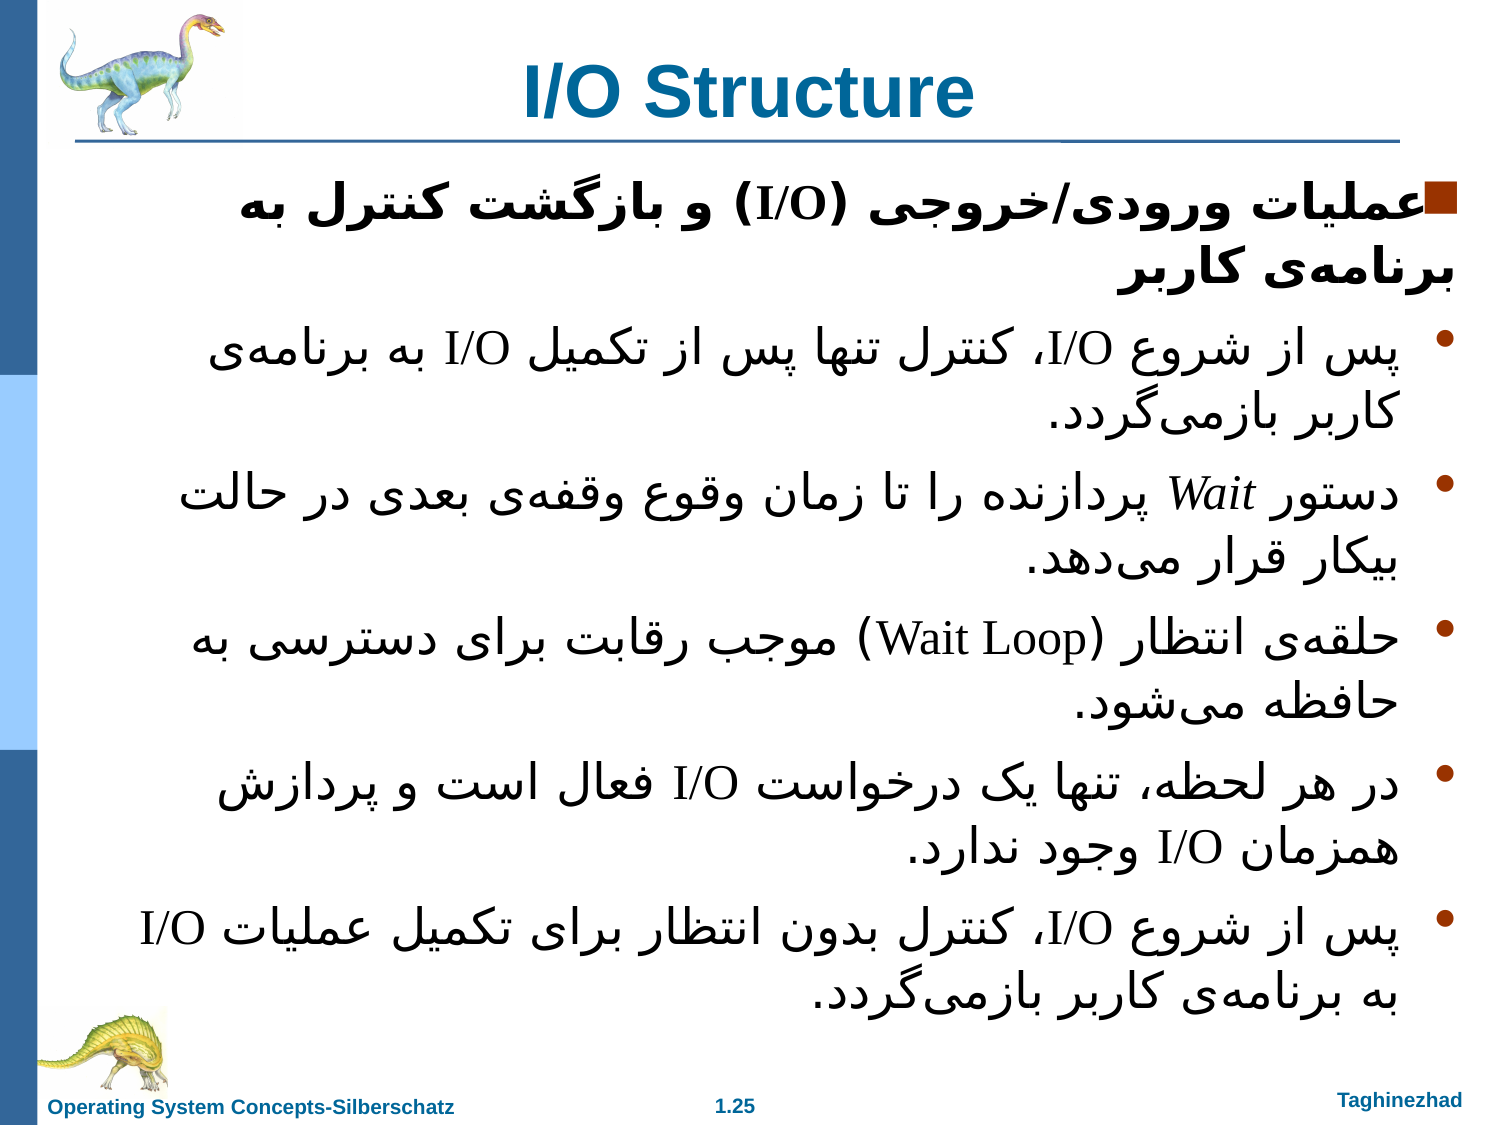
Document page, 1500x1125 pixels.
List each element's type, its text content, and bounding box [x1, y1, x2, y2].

list عملیات ورودی/خروجی (I/O) و بازگشت کنترل به برنامه‌ی کاربر پس از شروع I/O، کنترل تنها پس از تکمیل I/O به برنامه‌ی کاربر بازمی‌گردد. دستور Wait پردازنده را تا زمان وقوع وقفه‌ی بعدی در حالت بیکار قرار می‌دهد. حلقه‌ی انتظار (Wait Loop) موجب رقابت برای دسترسی به حافظه می‌شود. در هر لحظه، تنها یک درخواست I/O فعال است و پردازش همزمان I/O وجود ندارد. پس از شروع I/O، کنترل بدون انتظار برای تکمیل عملیات I/O به برنامه‌ی کاربر بازمی‌گردد. [75, 157, 1473, 1080]
title I/O Structure [75, 45, 1425, 141]
picture [38, 1006, 168, 1099]
picture [46, 0, 243, 149]
